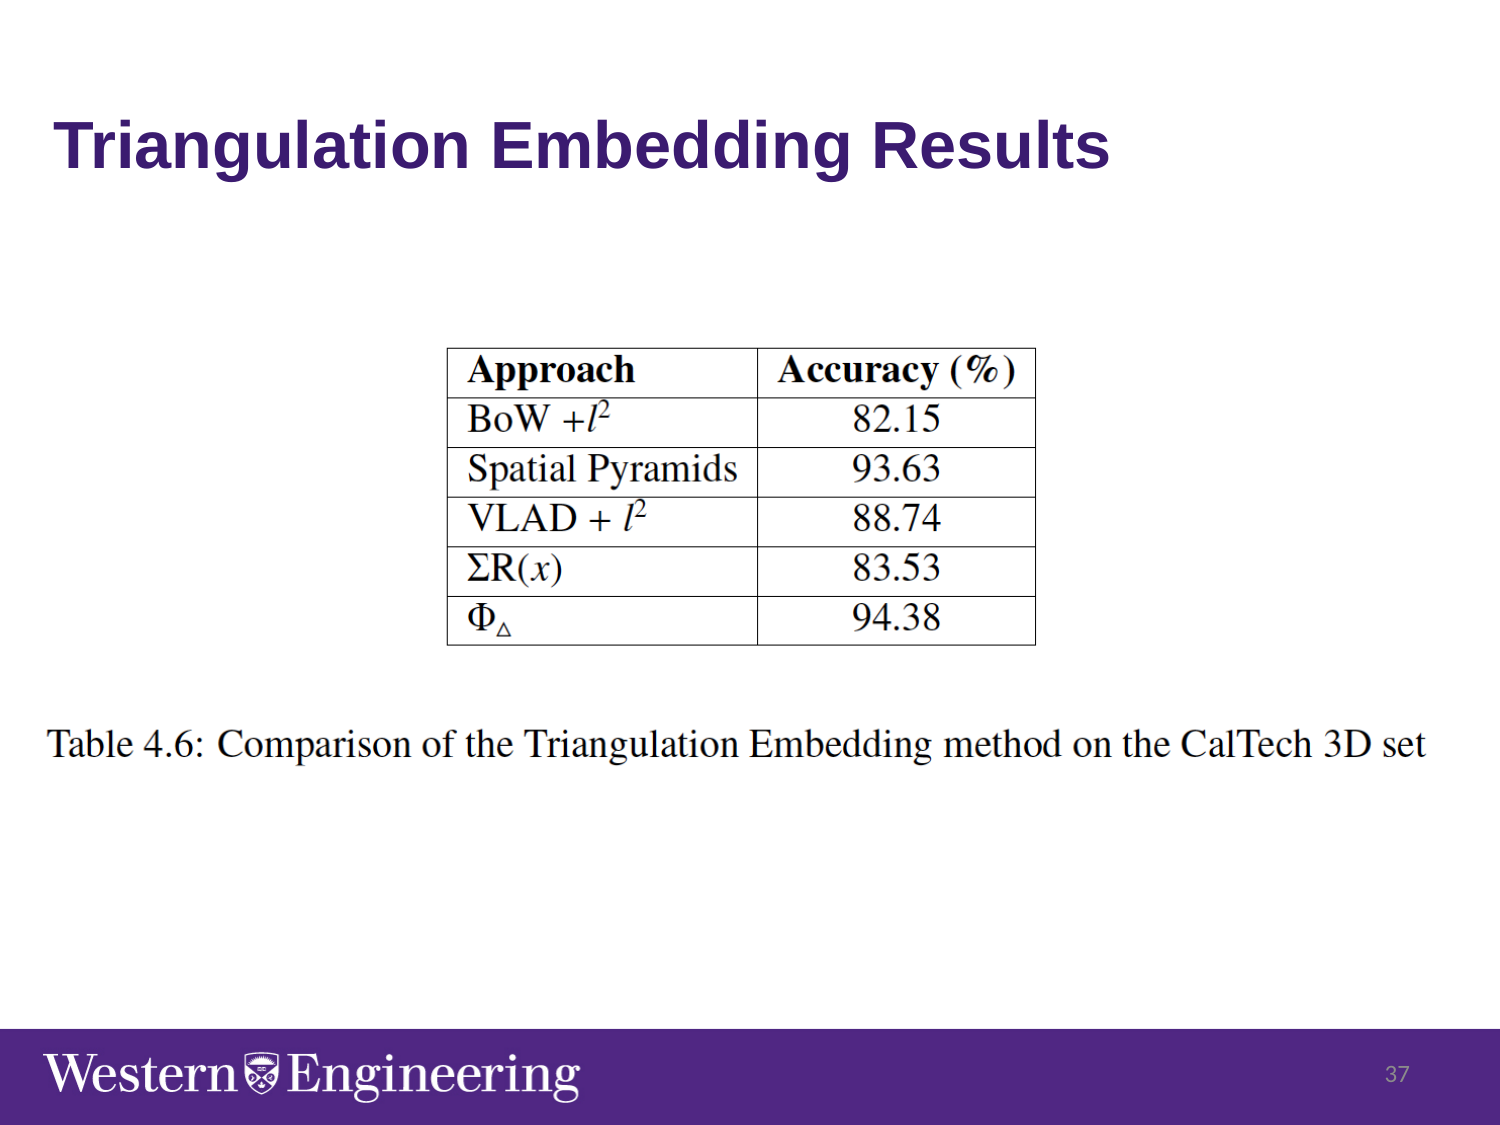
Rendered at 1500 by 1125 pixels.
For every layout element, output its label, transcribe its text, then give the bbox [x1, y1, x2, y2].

picture [0, 0, 1500, 1125]
text_box Triangulation Embedding Results [38, 94, 1353, 287]
slide_number 37 [1074, 1042, 1425, 1103]
